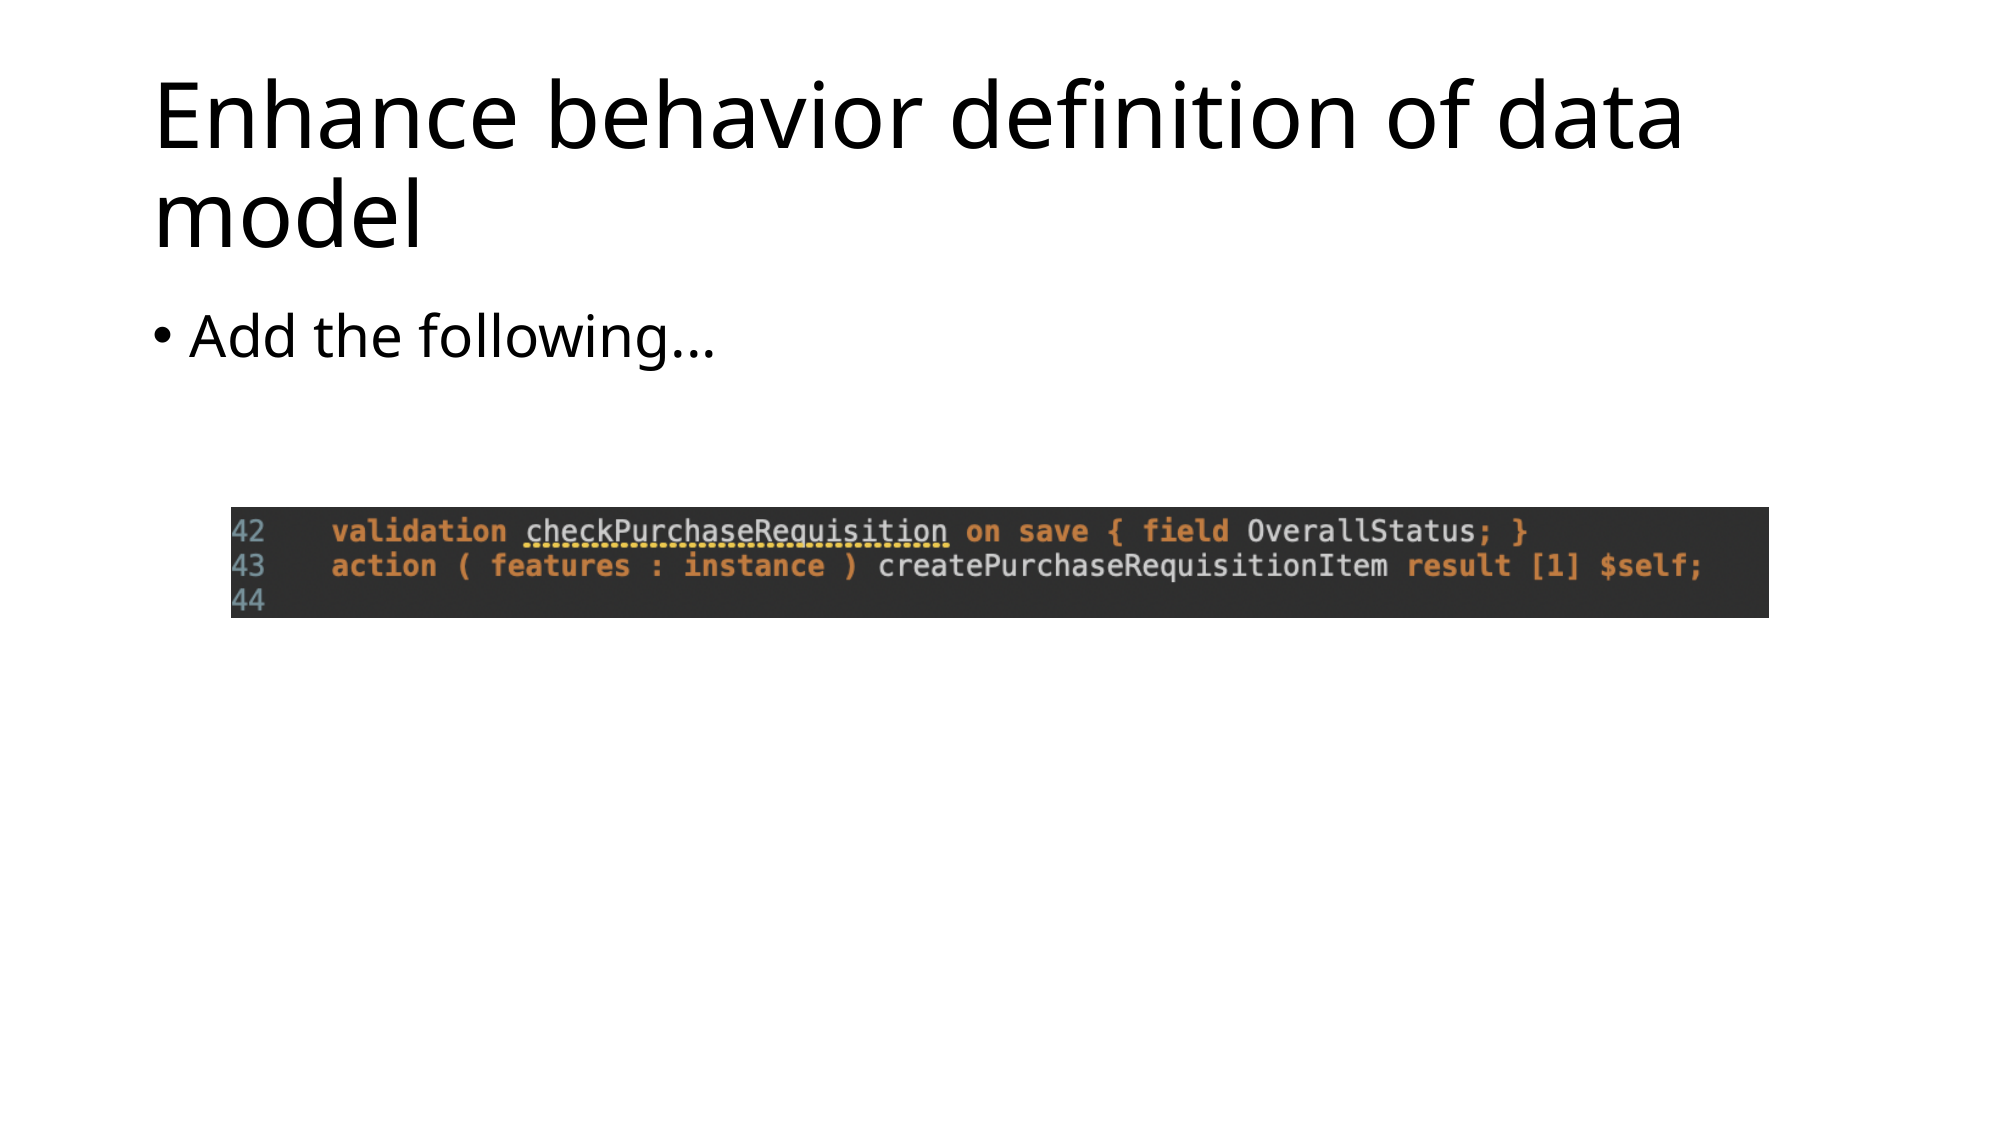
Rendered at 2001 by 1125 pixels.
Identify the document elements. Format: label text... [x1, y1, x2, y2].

title Enhance behavior definition of data model [137, 59, 1863, 278]
list Add the following... [137, 299, 1863, 1014]
picture [230, 507, 1770, 618]
